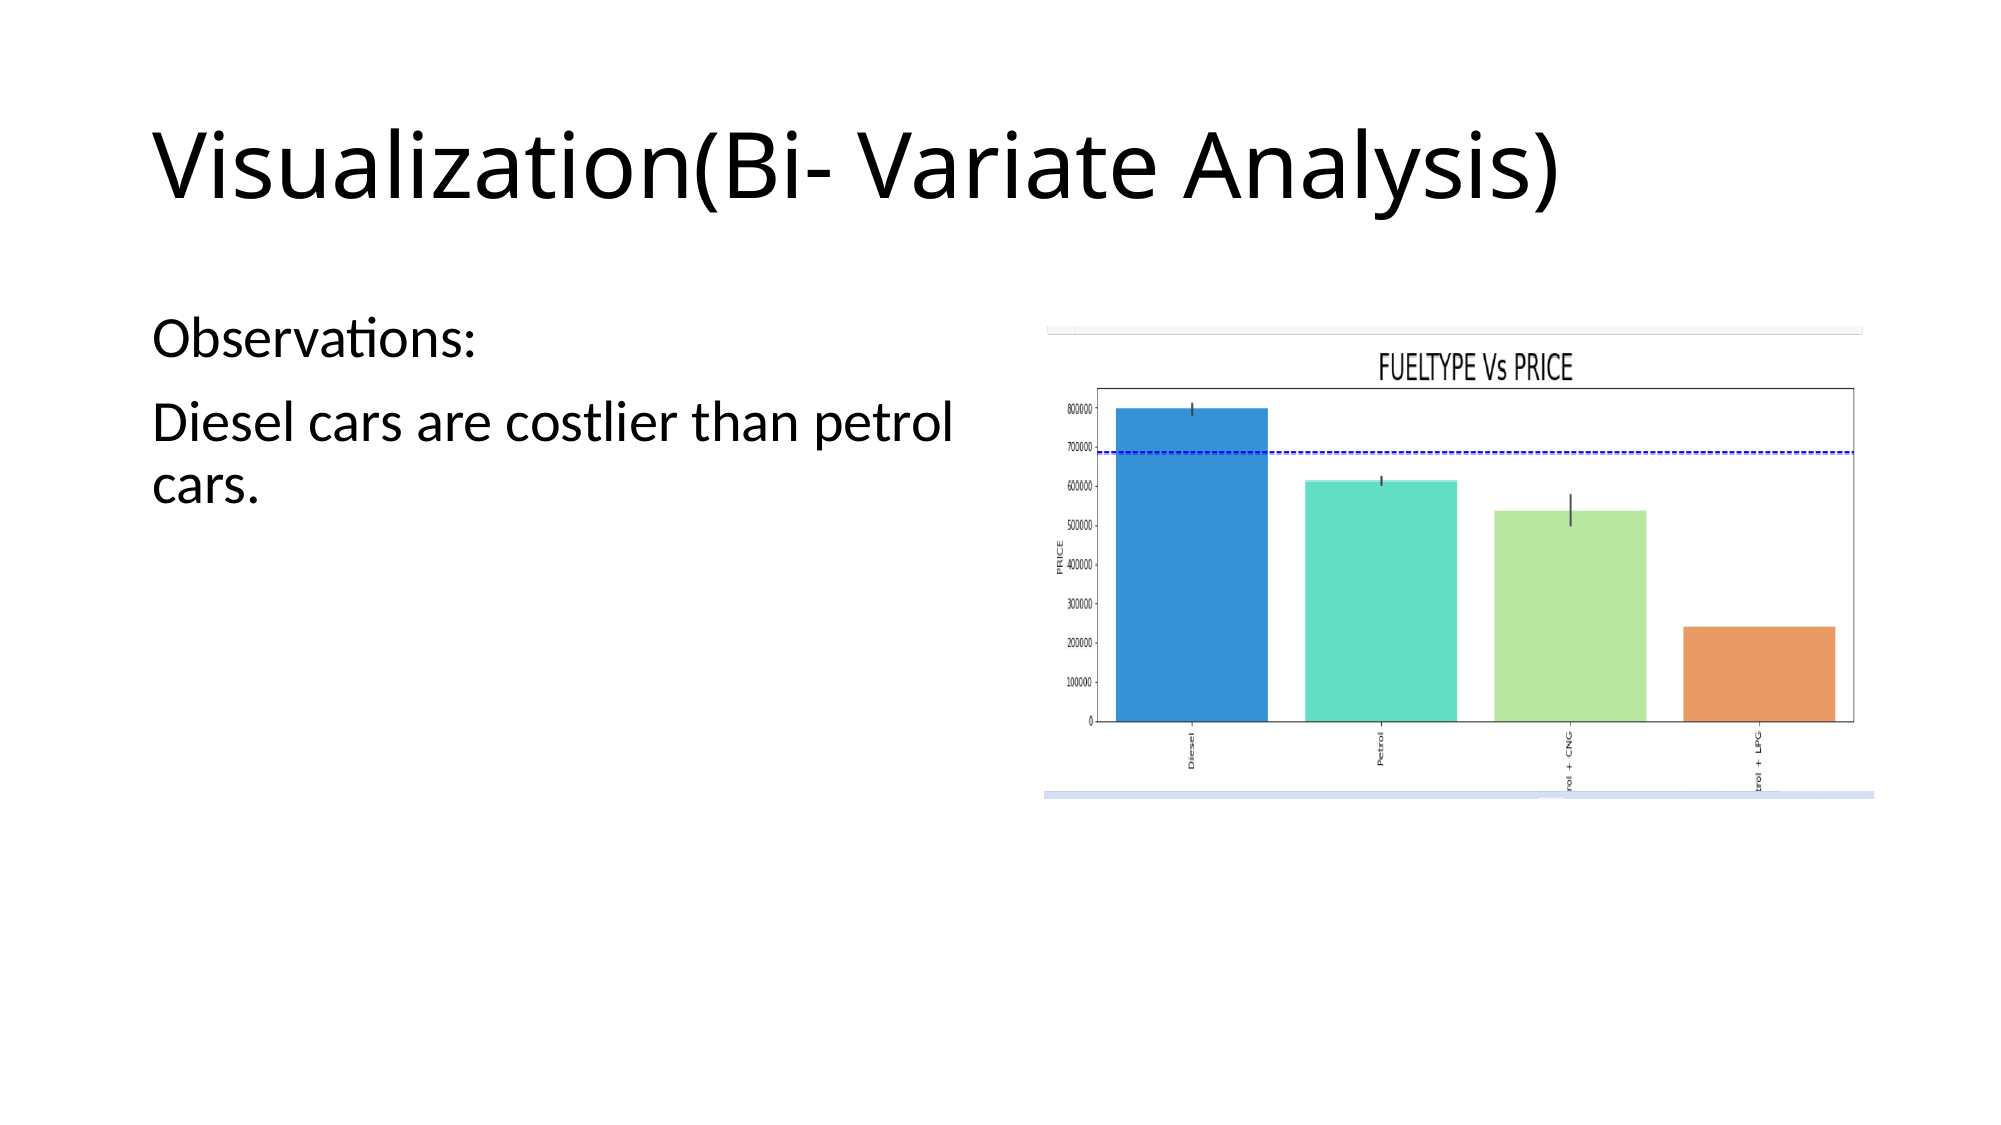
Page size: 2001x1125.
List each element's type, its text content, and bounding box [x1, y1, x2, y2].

title Visualization(Bi- Variate Analysis) [137, 59, 1863, 278]
list Observations: Diesel cars are costlier than petrol cars. [137, 299, 988, 1014]
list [1044, 326, 1875, 799]
